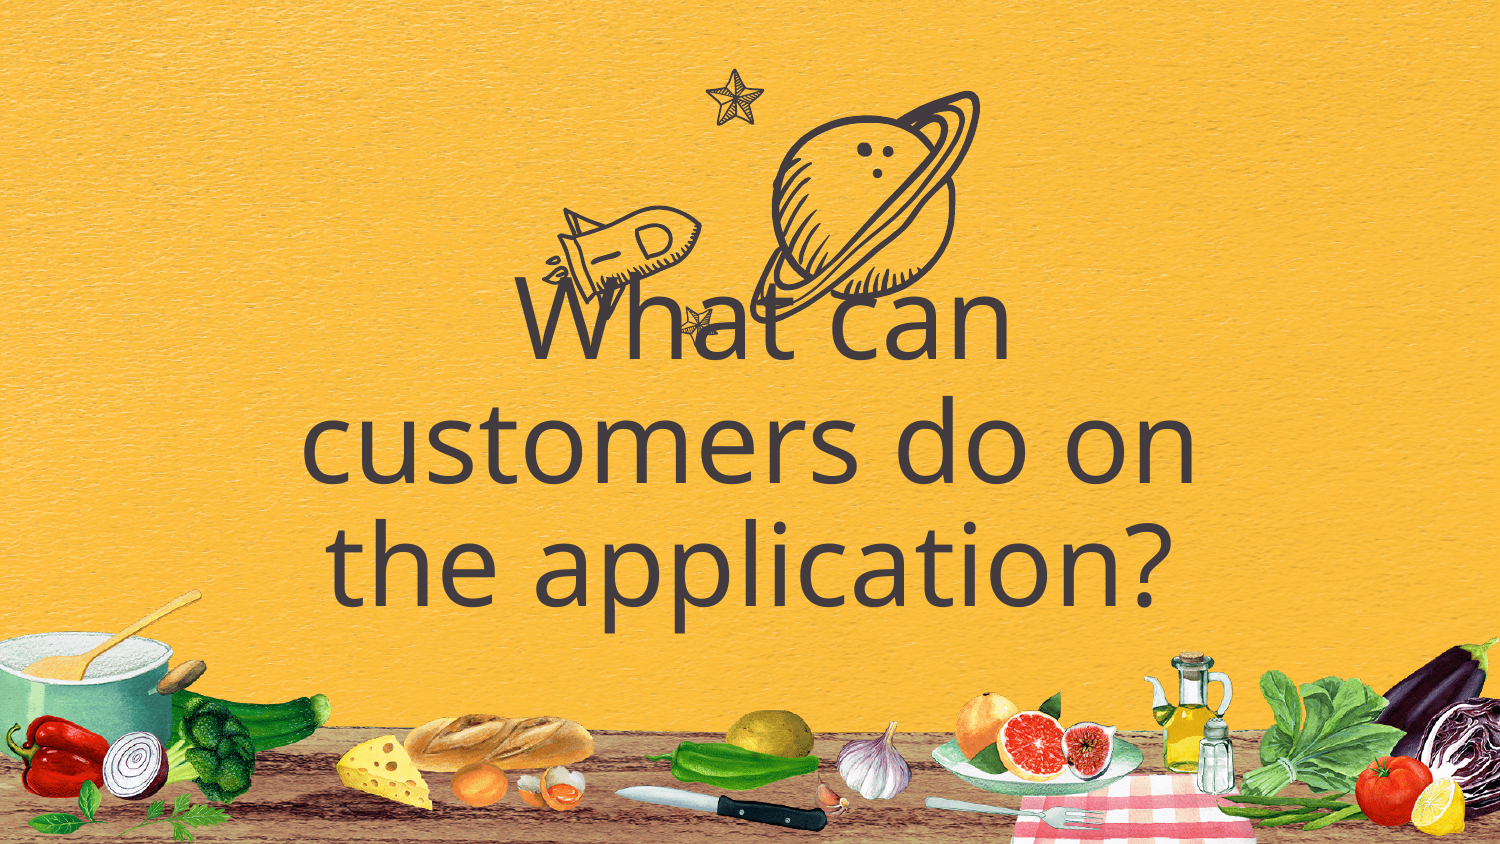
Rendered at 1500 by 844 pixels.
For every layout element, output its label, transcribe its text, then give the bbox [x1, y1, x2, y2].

picture [0, 0, 1500, 844]
text_box [750, 90, 980, 324]
text_box [705, 68, 765, 126]
text_box [557, 205, 702, 321]
text_box [541, 265, 571, 292]
text_box [545, 255, 561, 266]
text_box [676, 306, 718, 348]
title What can customers do on the application? [245, 343, 1255, 632]
